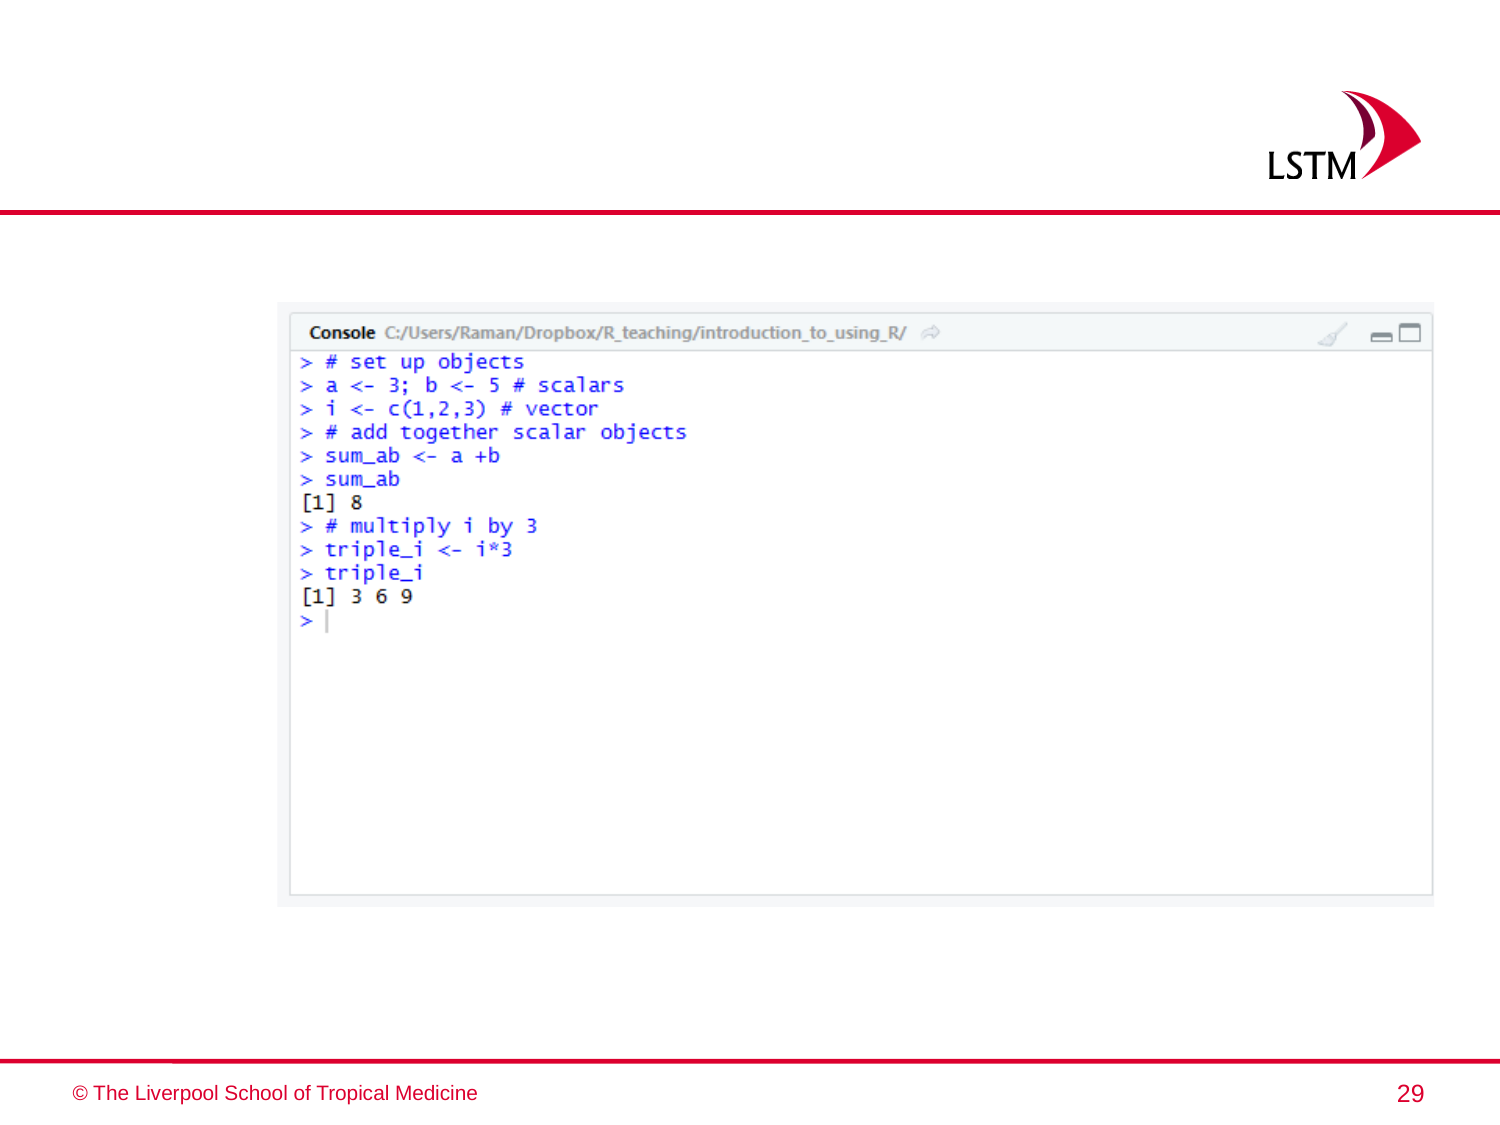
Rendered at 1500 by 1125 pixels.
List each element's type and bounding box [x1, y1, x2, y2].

picture [1269, 91, 1421, 179]
picture [277, 302, 1435, 907]
